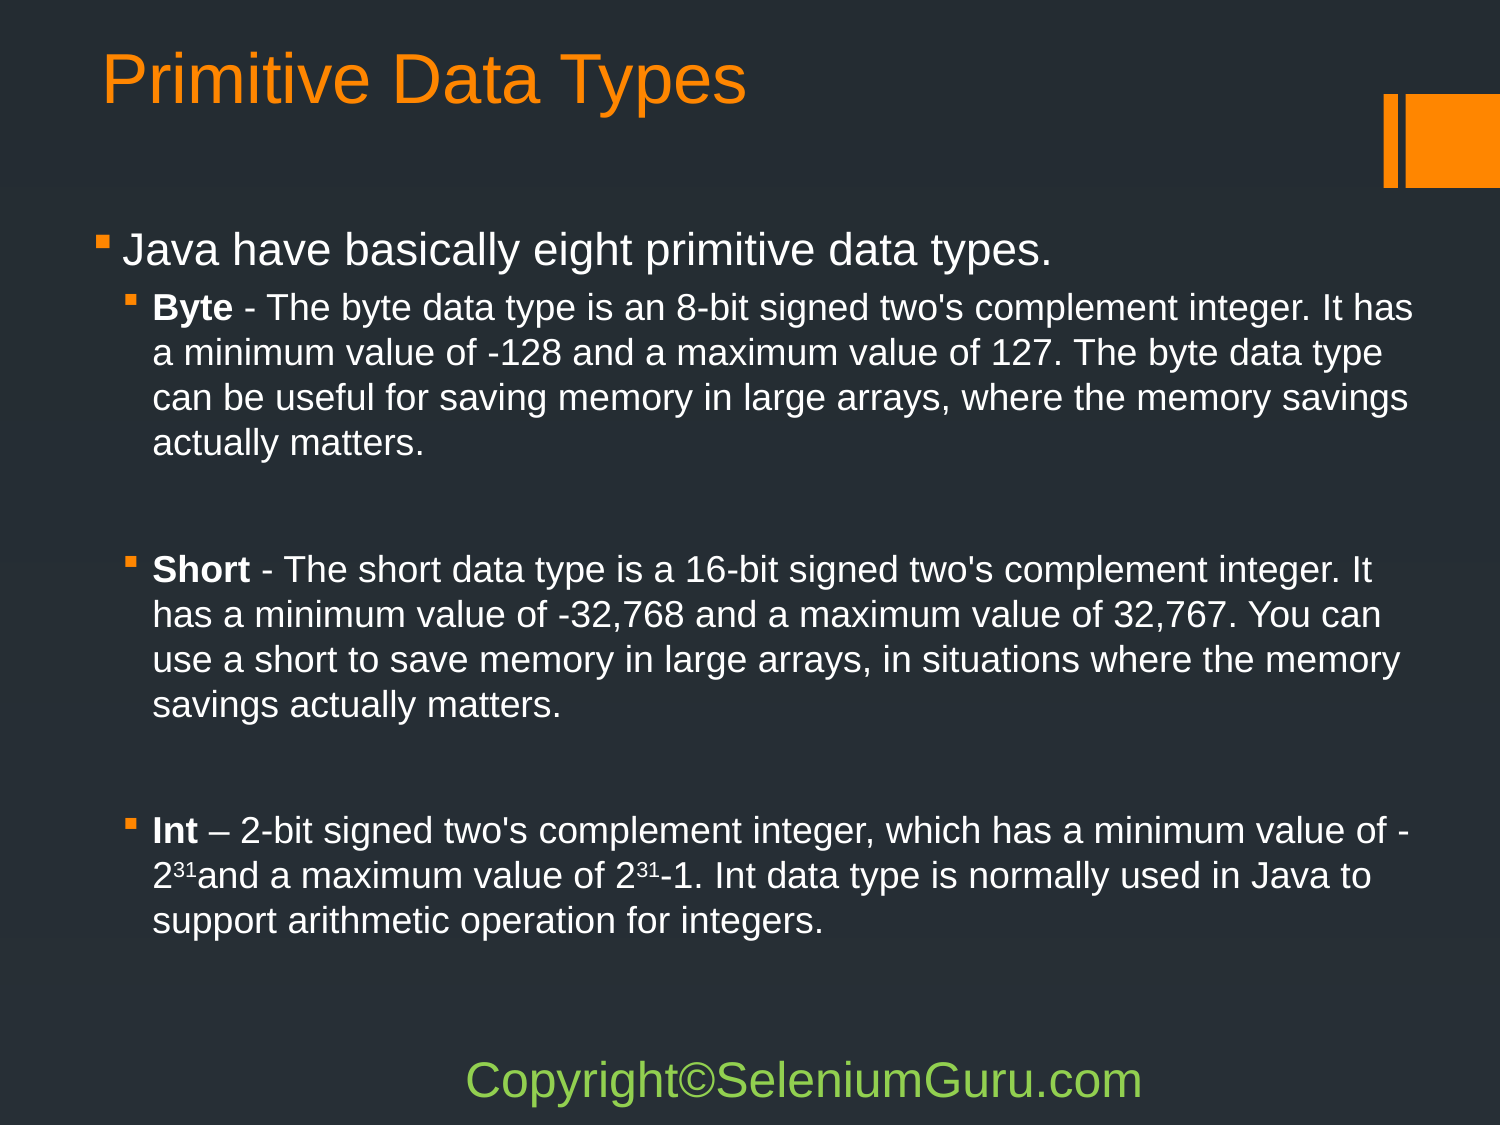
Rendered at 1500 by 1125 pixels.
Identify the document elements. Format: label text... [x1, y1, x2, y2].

list Java have basically eight primitive data types. Byte - The byte data type is an 8-bit signed two's complement integer. It has a minimum value of -128 and a maximum value of 127. The byte data type can be useful for saving memory in large arrays, where the memory savings actually matters. Short - The short data type is a 16-bit signed two's complement integer. It has a minimum value of -32,768 and a maximum value of 32,767. You can use a short to save memory in large arrays, in situations where the memory savings actually matters. Int – 2-bit signed two's complement integer, which has a minimum value of -231and a maximum value of 231-1. Int data type is normally used in Java to support arithmetic operation for integers. [24, 212, 1438, 966]
footer Copyright©SeleniumGuru.com [450, 1047, 1216, 1123]
title Primitive Data Types [86, 24, 1249, 125]
